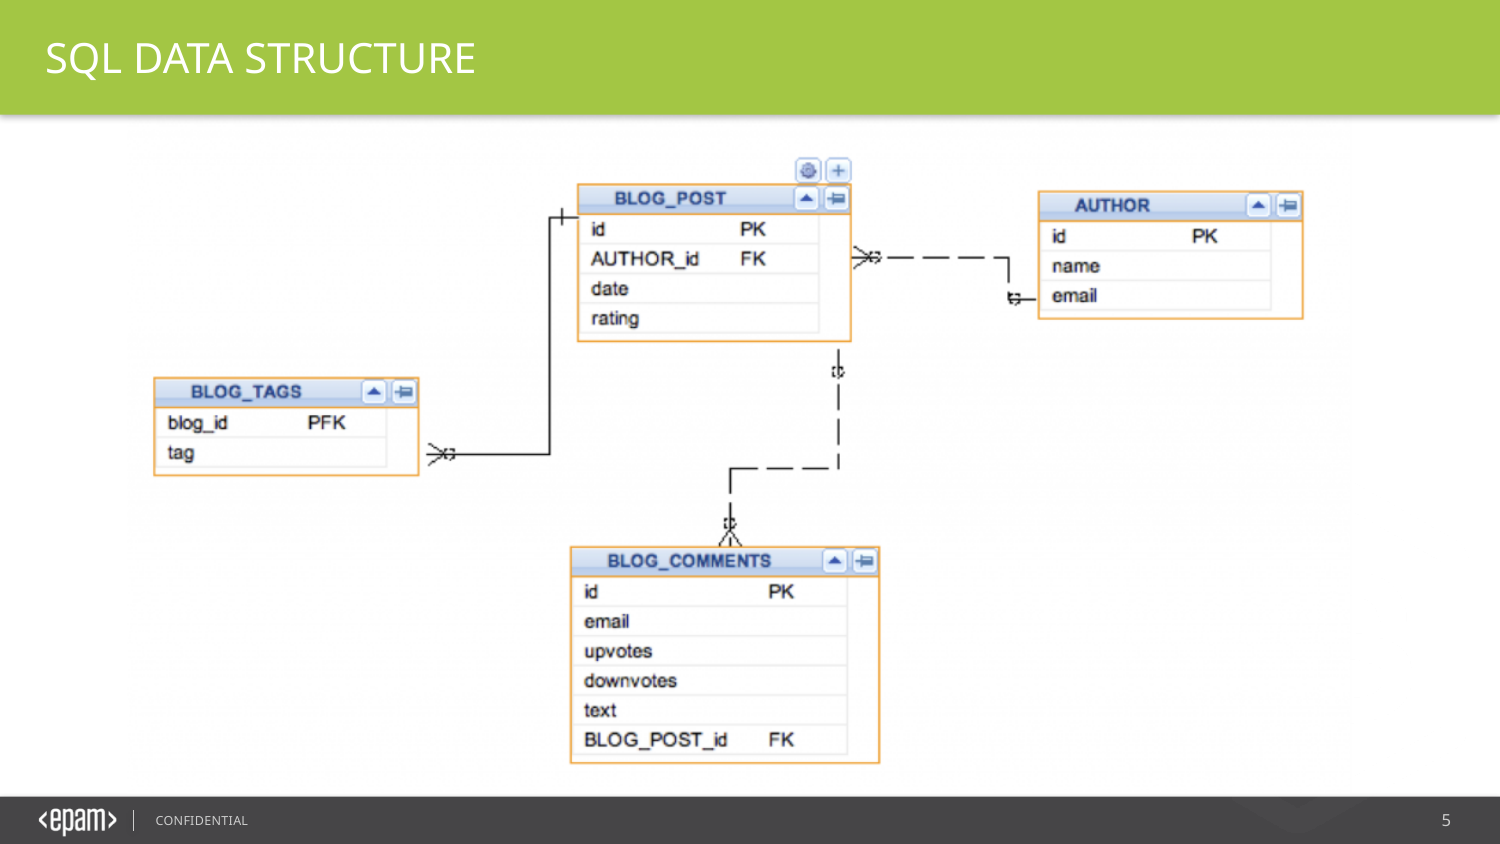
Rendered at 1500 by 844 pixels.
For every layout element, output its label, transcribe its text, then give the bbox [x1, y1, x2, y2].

list SQL DATA STRUCTURE [0, 0, 1500, 115]
picture [38, 808, 117, 837]
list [127, 114, 1352, 794]
